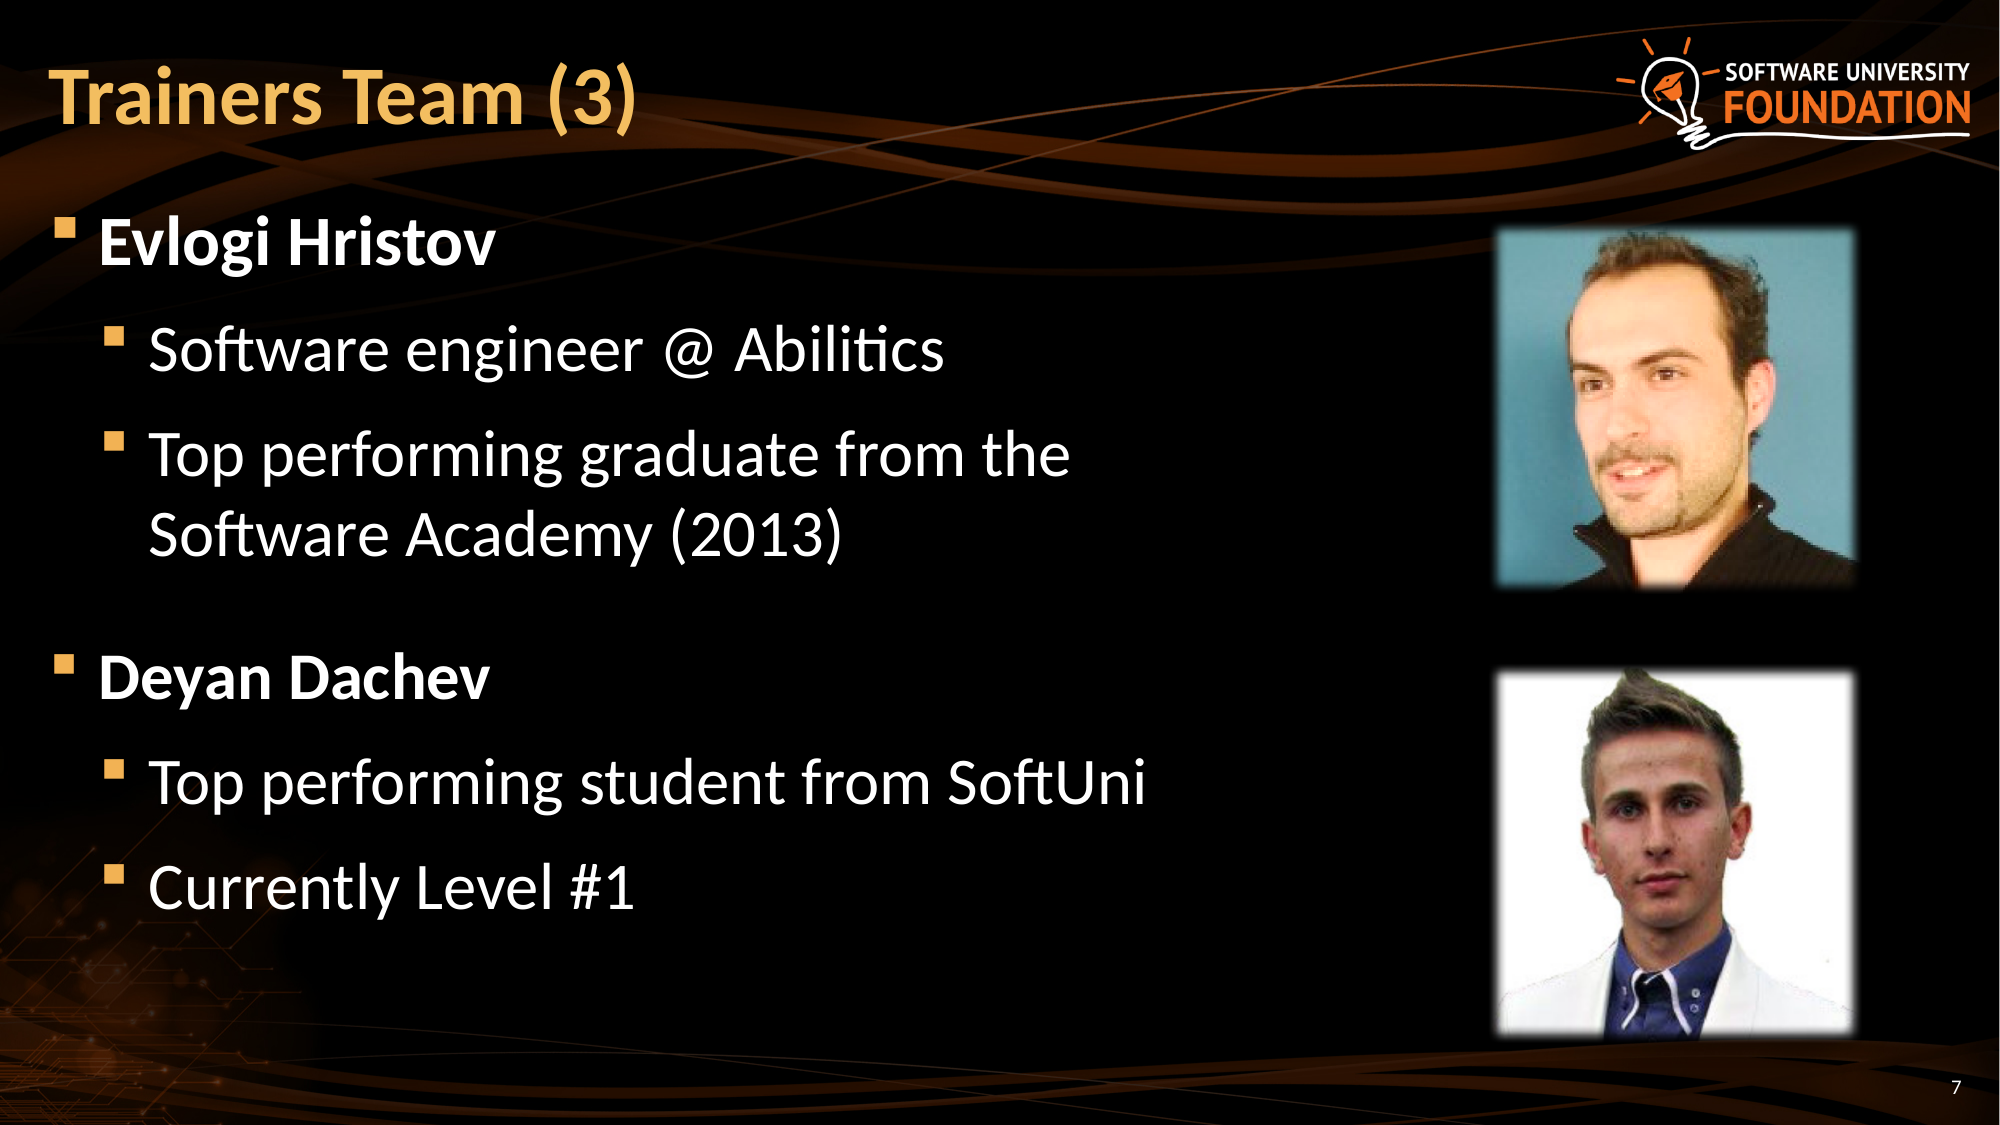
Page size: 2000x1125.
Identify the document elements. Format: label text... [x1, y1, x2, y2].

slide_number 7 [1897, 1070, 1968, 1103]
picture [0, 0, 2000, 1125]
list Evlogi Hristov Software engineer @ Abilitics Top performing graduate from the Software Academy (2013) Deyan Dachev Top performing student from SoftUni Currently Level #1 [31, 189, 1213, 1103]
title Trainers Team (3) [30, 6, 1602, 189]
